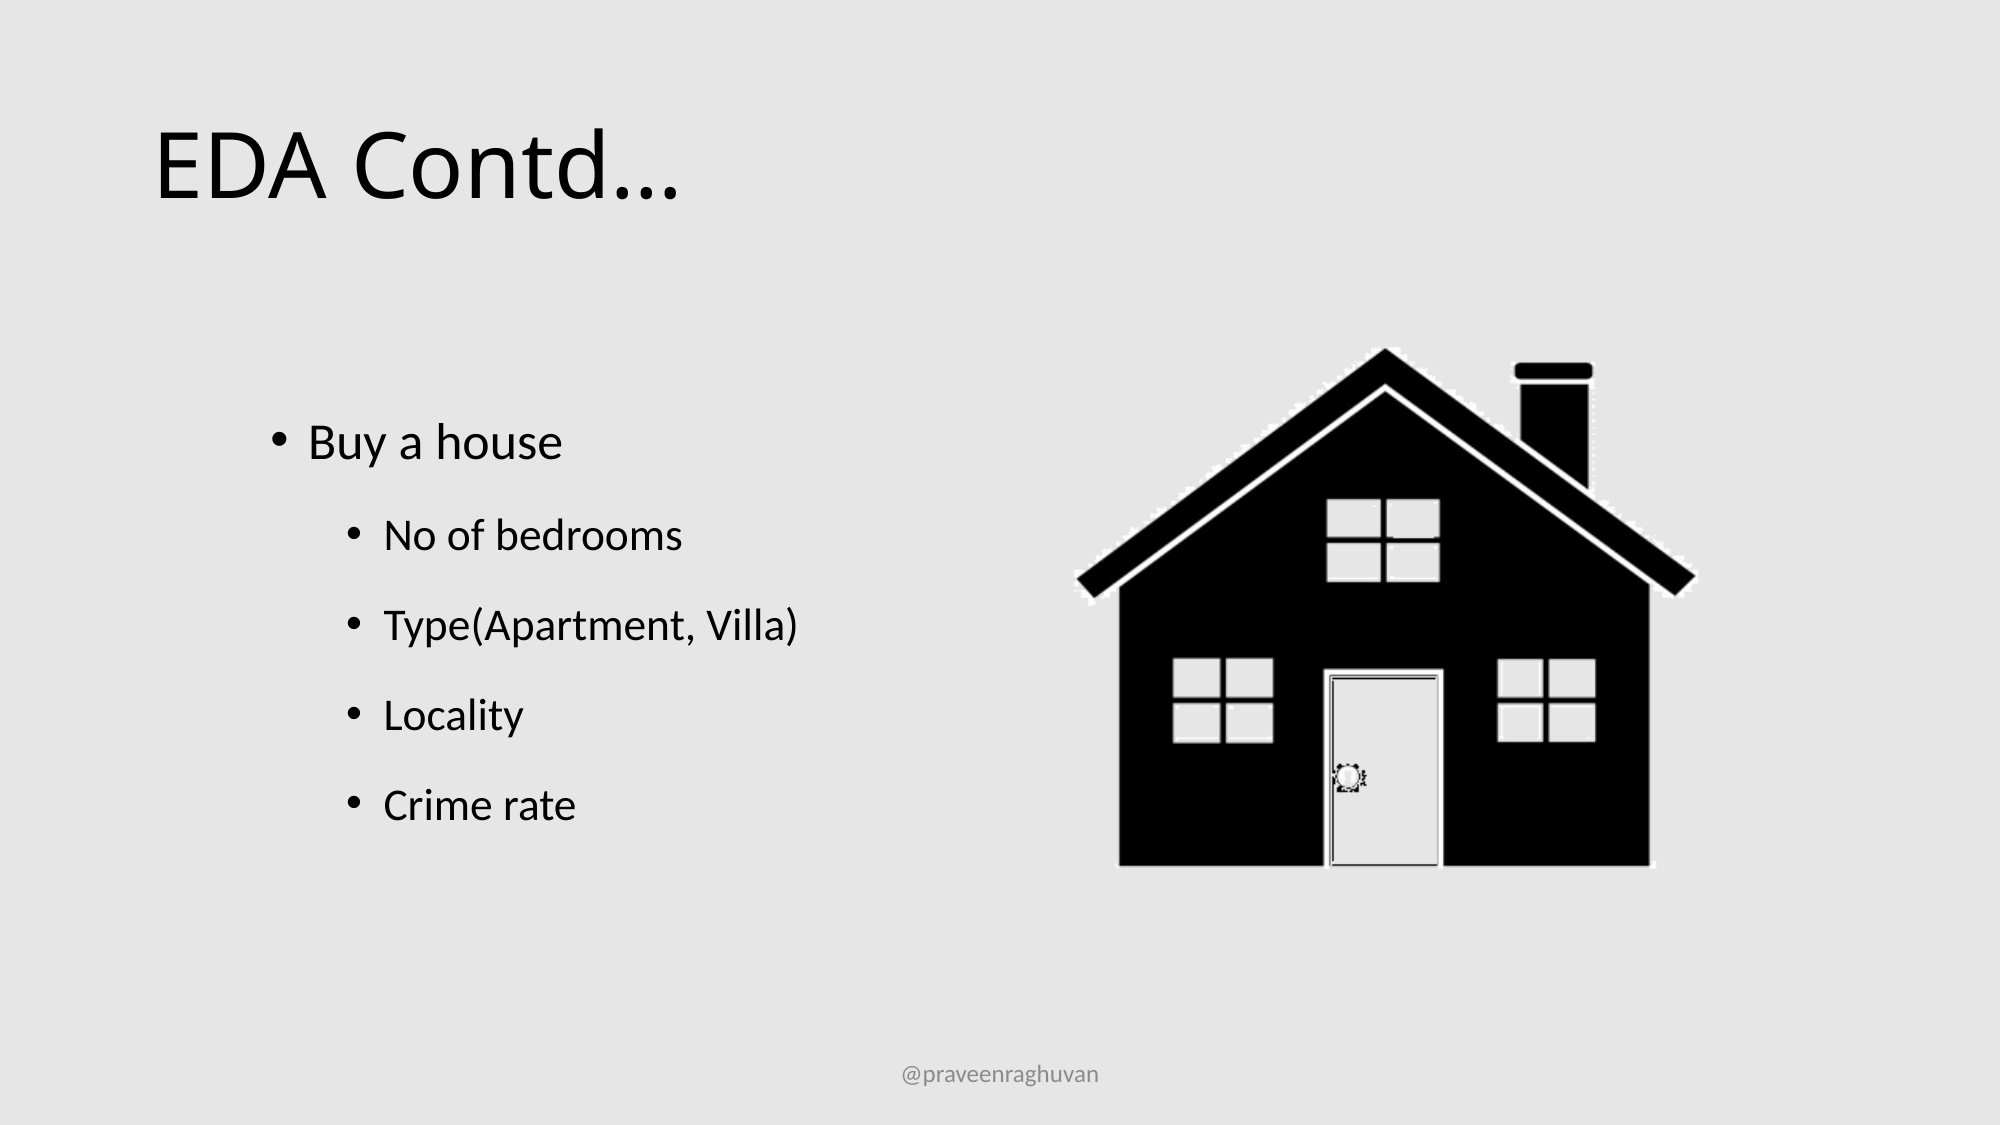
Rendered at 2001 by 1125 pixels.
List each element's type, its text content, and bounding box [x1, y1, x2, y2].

title EDA Contd… [137, 59, 1863, 278]
footer @praveenraghuvan [662, 1042, 1338, 1103]
picture [1068, 341, 1863, 899]
list Buy a house No of bedrooms Type(Apartment, Villa) Locality Crime rate [180, 369, 822, 899]
